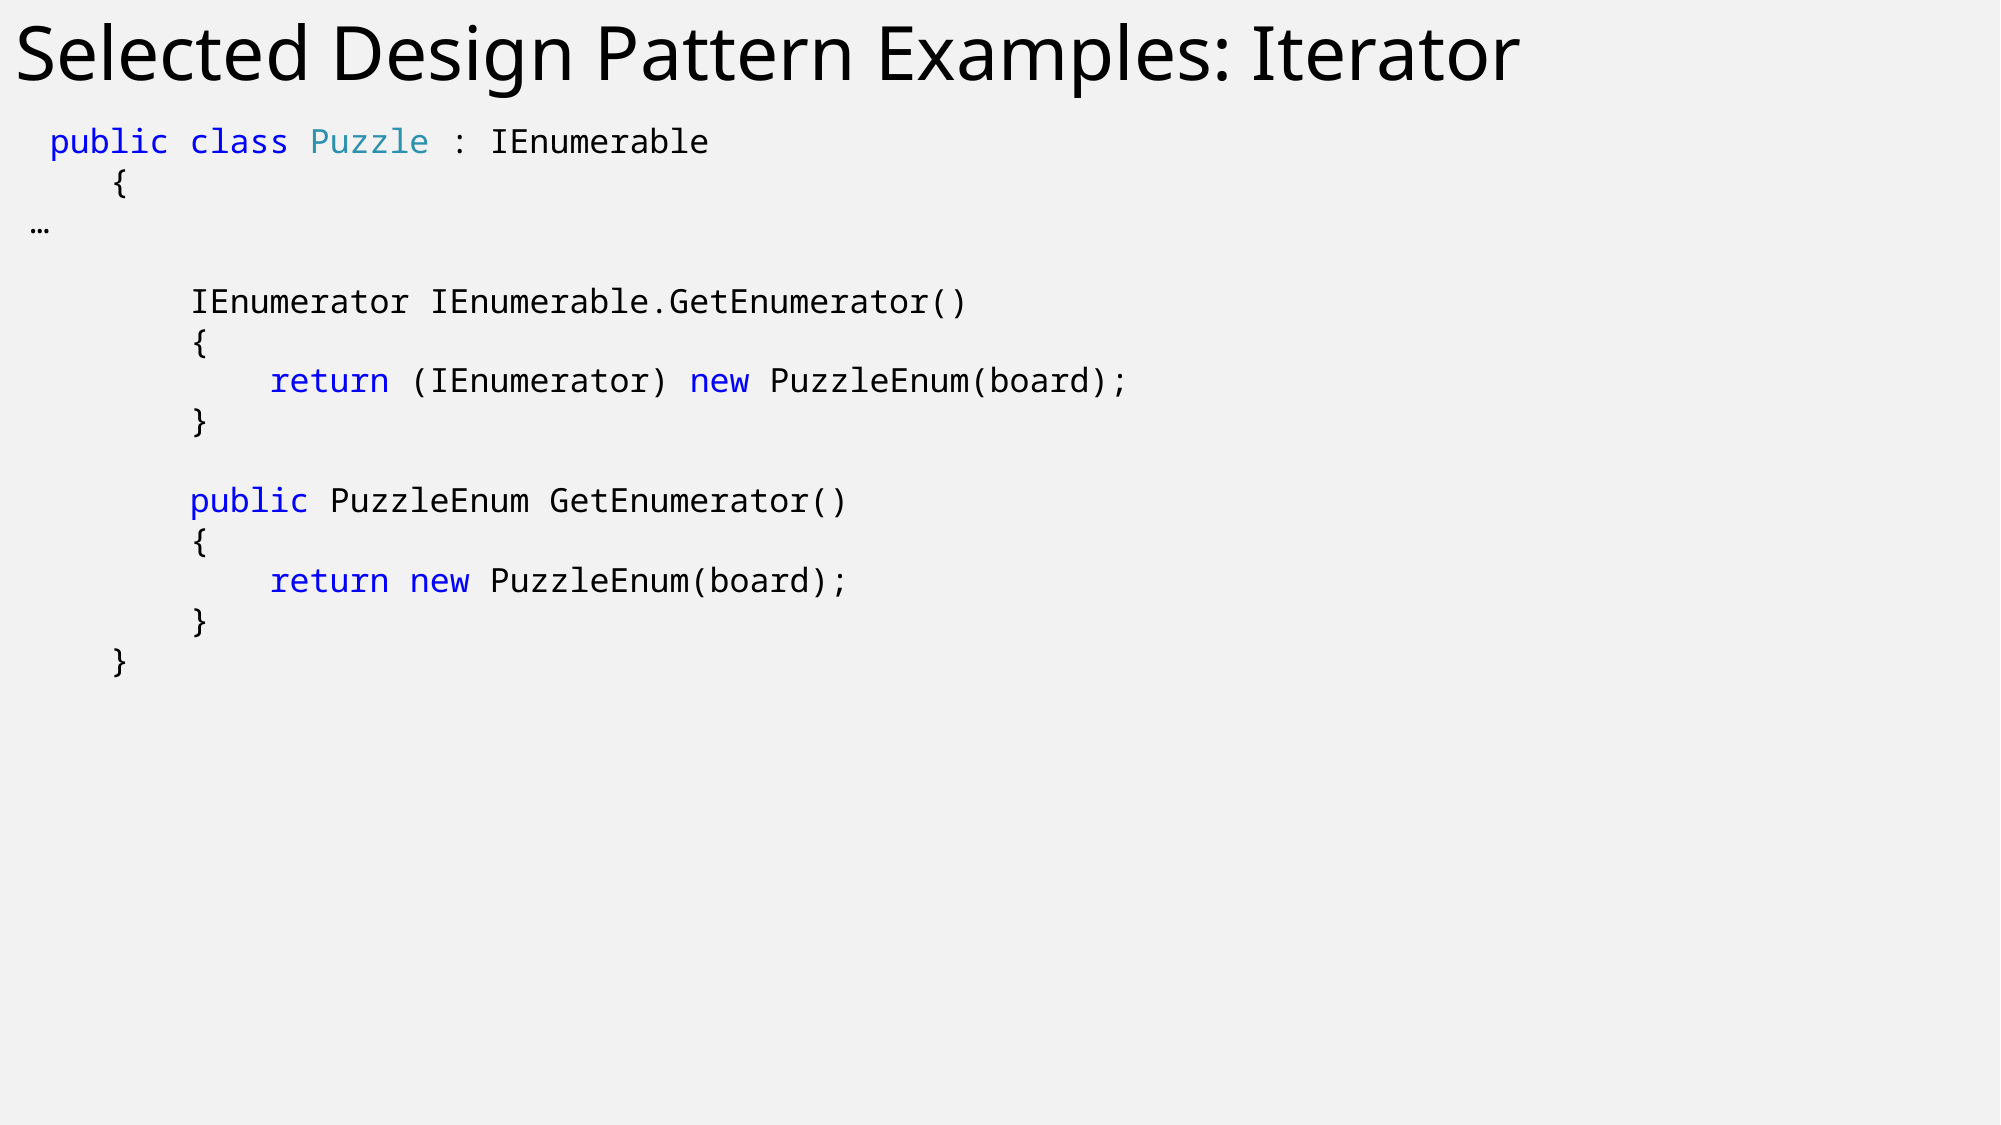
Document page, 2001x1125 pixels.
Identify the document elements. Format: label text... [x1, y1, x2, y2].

text_box public class Puzzle : IEnumerable { … IEnumerator IEnumerable.GetEnumerator() { return (IEnumerator) new PuzzleEnum(board); } public PuzzleEnum GetEnumerator() { return new PuzzleEnum(board); } } [15, 112, 1447, 687]
title Selected Design Pattern Examples: Iterator [0, 0, 1725, 113]
